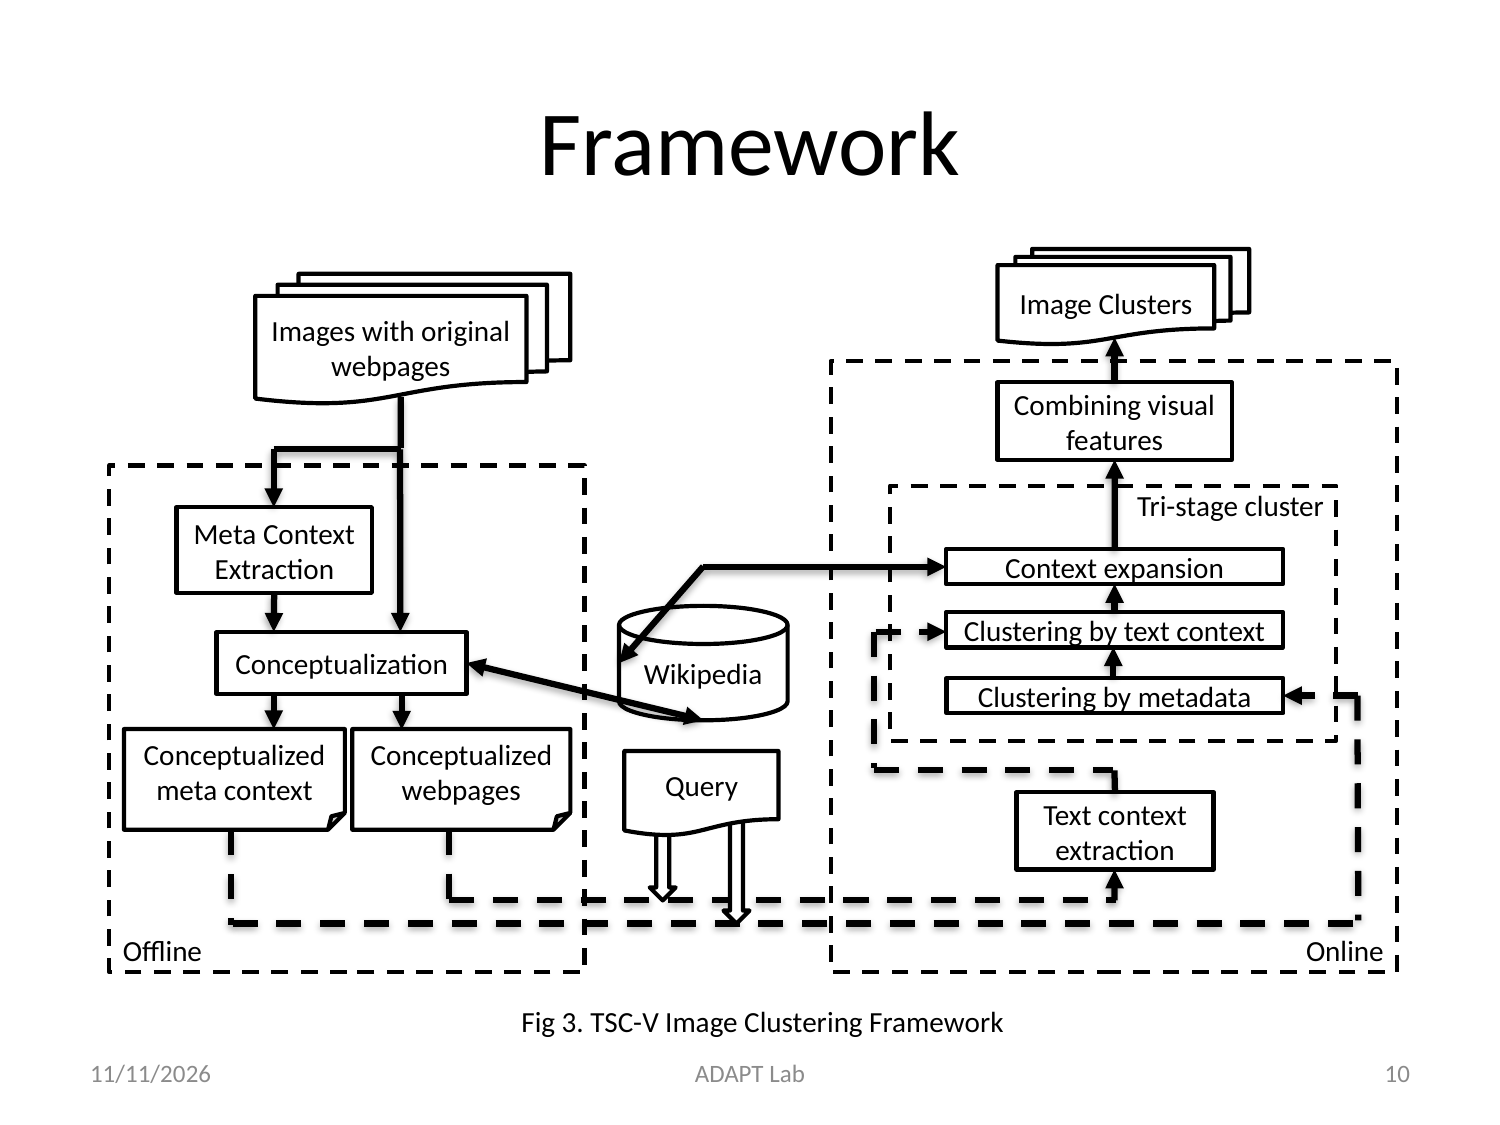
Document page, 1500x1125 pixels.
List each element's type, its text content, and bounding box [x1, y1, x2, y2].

footer ADAPT Lab [512, 1046, 988, 1103]
title Framework [75, 45, 1425, 233]
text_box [106, 248, 1400, 976]
slide_number 9 [1074, 1042, 1425, 1103]
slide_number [75, 1042, 425, 1103]
text_box Fig 3. TSC-V Image Clustering Framework [506, 996, 1019, 1046]
